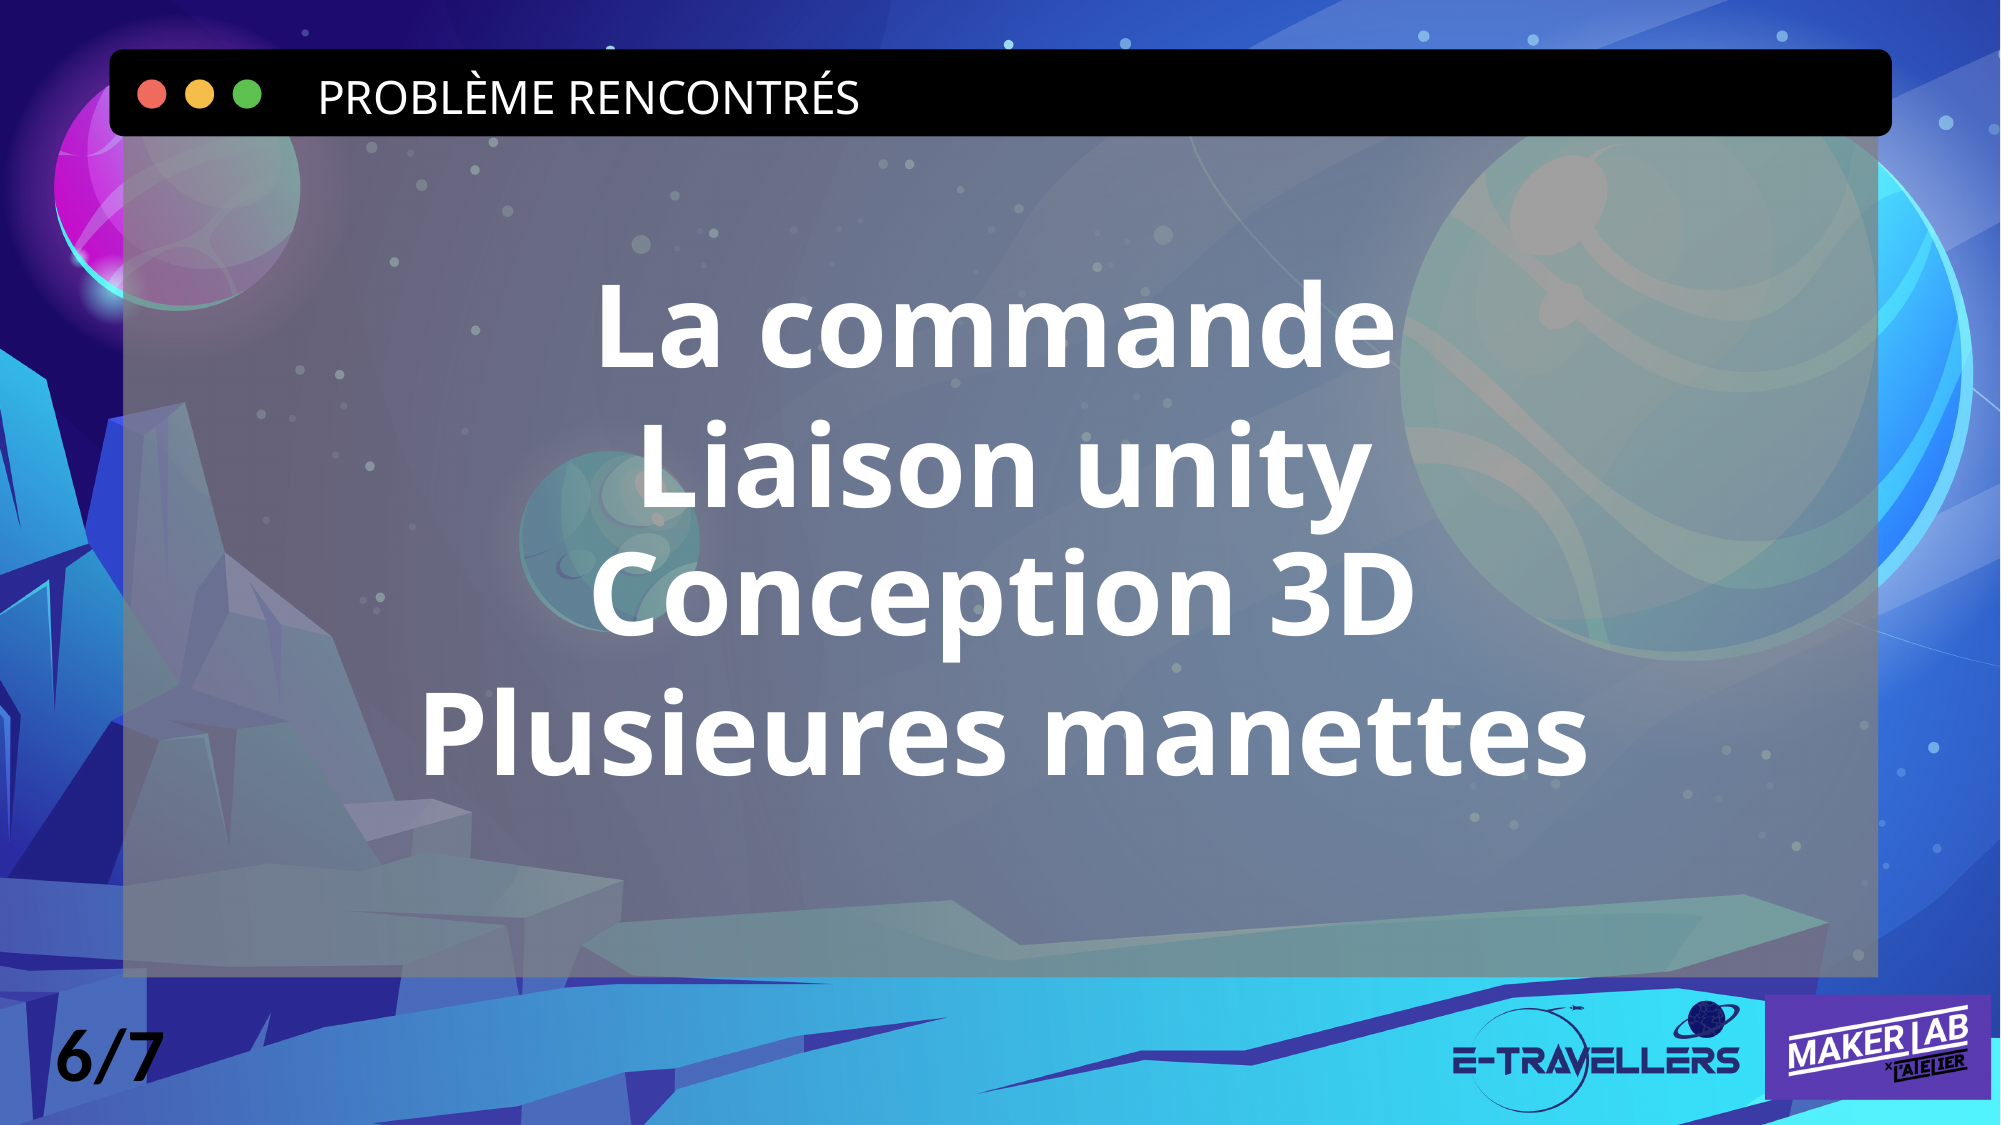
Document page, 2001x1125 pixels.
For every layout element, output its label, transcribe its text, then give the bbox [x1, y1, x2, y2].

text_box Plusieures manettes [310, 667, 1698, 808]
text_box Conception 3D [310, 527, 1698, 667]
title La commande [302, 260, 1690, 400]
text_box Problème rencontrés [302, 55, 884, 132]
text_box Liaison unity [310, 399, 1698, 527]
picture [0, 0, 2001, 1125]
text_box 6/7 [40, 998, 182, 1104]
